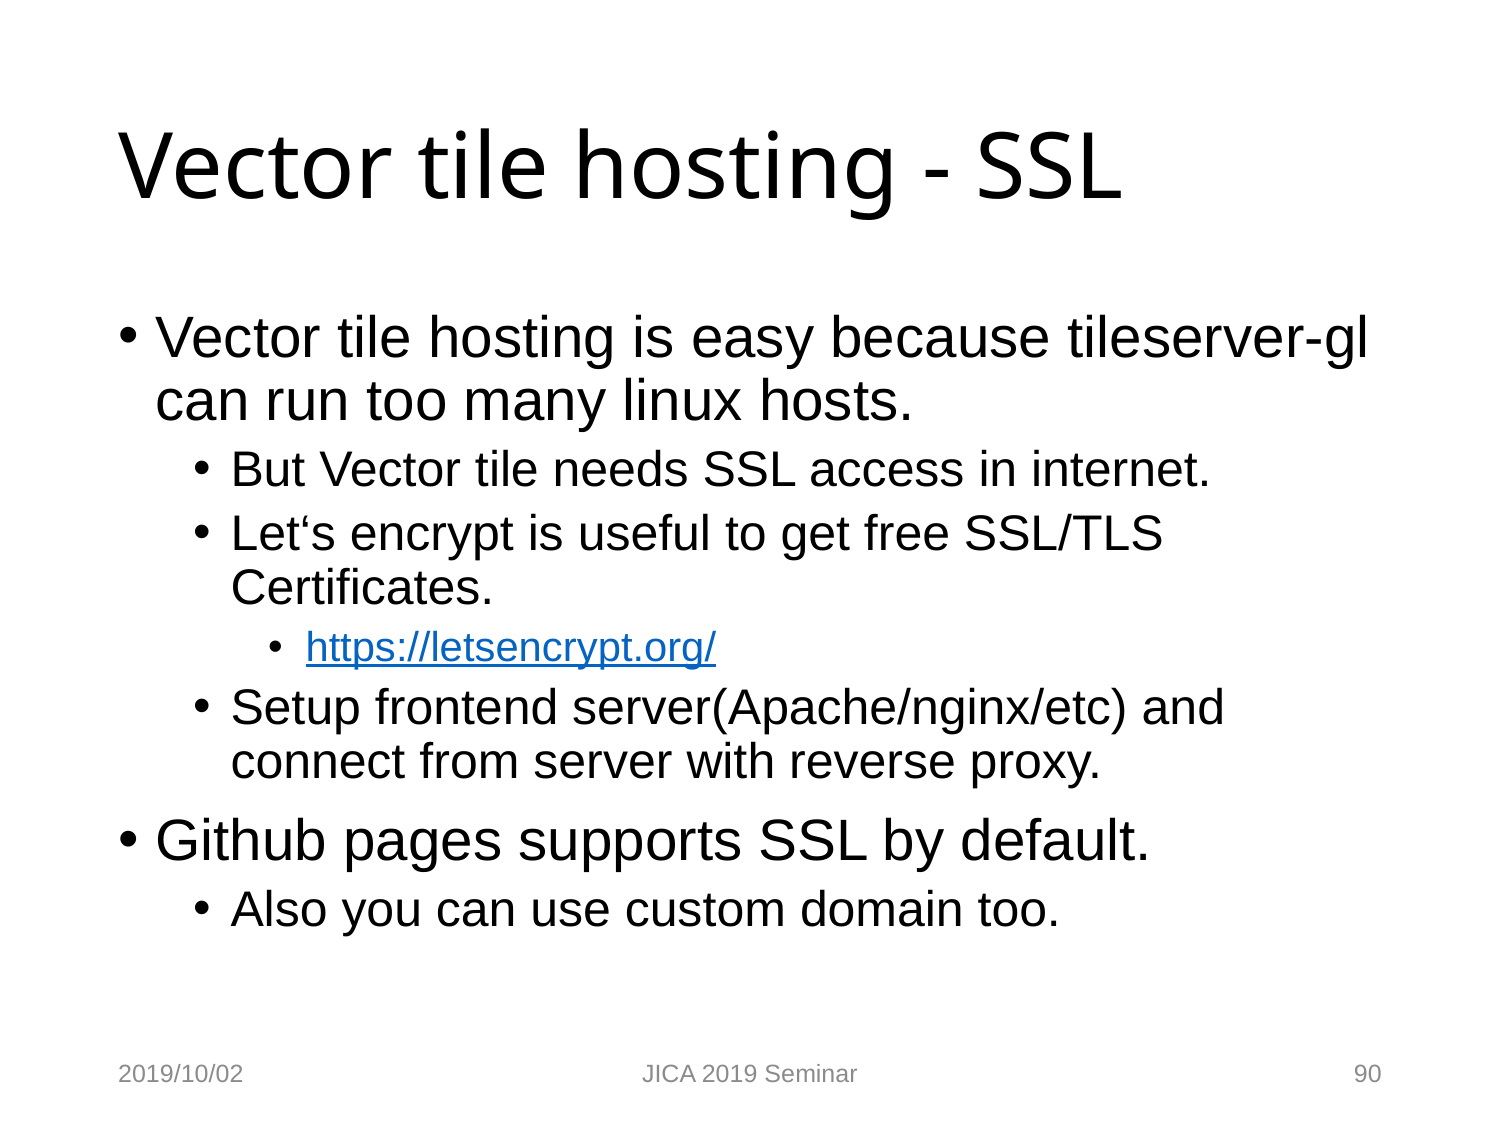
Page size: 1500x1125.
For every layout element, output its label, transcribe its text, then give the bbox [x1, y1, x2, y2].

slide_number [103, 1042, 441, 1103]
title Vector tile hosting - SSL [103, 59, 1397, 278]
footer JICA 2019 Seminar [496, 1042, 1004, 1103]
list Vector tile hosting is easy because tileserver-gl can run too many linux hosts. But Vector tile needs SSL access in internet. Let‘s encrypt is useful to get free SSL/TLS Certificates. https://letsencrypt.org/ Setup frontend server(Apache/nginx/etc) and connect from server with reverse proxy. Github pages supports SSL by default. Also you can use custom domain too. [103, 299, 1397, 1014]
slide_number 90 [1059, 1042, 1397, 1103]
